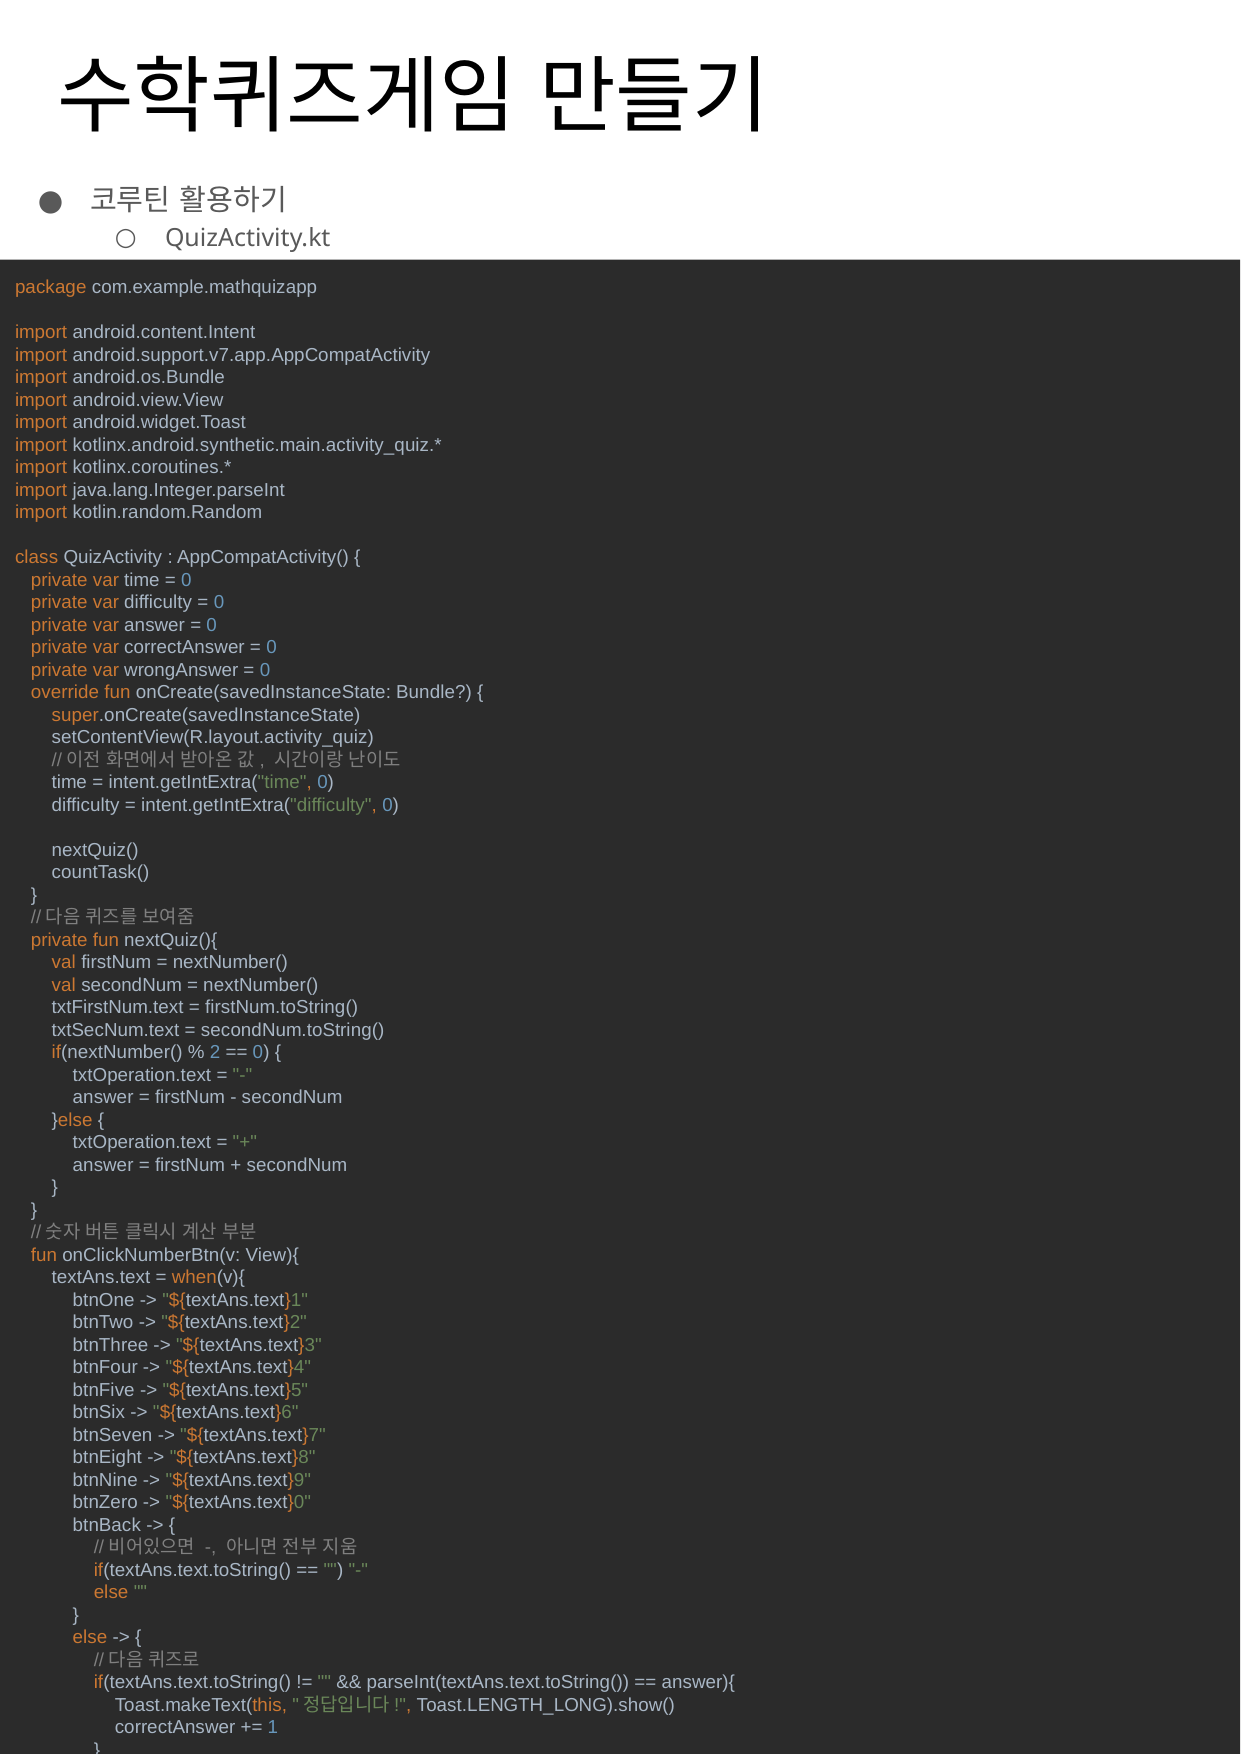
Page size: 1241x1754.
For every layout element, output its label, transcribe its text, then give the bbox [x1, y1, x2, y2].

list 코루틴 활용하기 QuizActivity.kt [0, 161, 1198, 259]
list package com.example.mathquizapp import android.content.Intent import android.support.v7.app.AppCompatActivity import android.os.Bundle import android.view.View import android.widget.Toast import kotlinx.android.synthetic.main.activity_quiz.* import kotlinx.coroutines.* import java.lang.Integer.parseInt import kotlin.random.Random class QuizActivity : AppCompatActivity() { private var time = 0 private var difficulty = 0 private var answer = 0 private var correctAnswer = 0 private var wrongAnswer = 0 override fun onCreate(savedInstanceState: Bundle?) { super.onCreate(savedInstanceState) setContentView(R.layout.activity_quiz) //이전 화면에서 받아온 값, 시간이랑 난이도 time = intent.getIntExtra("time", 0) difficulty = intent.getIntExtra("difficulty", 0) nextQuiz() countTask() } //다음 퀴즈를 보여줌 private fun nextQuiz(){ val firstNum = nextNumber() val secondNum = nextNumber() txtFirstNum.text = firstNum.toString() txtSecNum.text = secondNum.toString() if(nextNumber() % 2 == 0) { txtOperation.text = "-" answer = firstNum - secondNum }else { txtOperation.text = "+" answer = firstNum + secondNum } } //숫자 버튼 클릭시 계산 부분 fun onClickNumberBtn(v: View){ textAns.text = when(v){ btnOne -> "${textAns.text}1" btnTwo -> "${textAns.text}2" btnThree -> "${textAns.text}3" btnFour -> "${textAns.text}4" btnFive -> "${textAns.text}5" btnSix -> "${textAns.text}6" btnSeven -> "${textAns.text}7" btnEight -> "${textAns.text}8" btnNine -> "${textAns.text}9" btnZero -> "${textAns.text}0" btnBack -> { //비어있으면 -, 아니면 전부 지움 if(textAns.text.toString() == "") "-" else "" } else -> { //다음 퀴즈로 if(textAns.text.toString() != "" && parseInt(textAns.text.toString()) == answer){ Toast.makeText(this, "정답입니다!", Toast.LENGTH_LONG).show() correctAnswer += 1 } else{ Toast.makeText(this, "오답입니다!", Toast.LENGTH_LONG).show() wrongAnswer += 1 } nextQuiz() "" } } } //숫자 뽑아내는 함수 //난이도에 따라 자릿수 다르고, -숫자 삭제 private fun nextNumber(): Int{ var random = Random.nextInt() if(random < 0) random *= -1 return when(difficulty){ 1 -> random % 10 2 -> random % 100 3 -> random % 1000 else -> 0 } } //결과 화면 출력하기 private fun startResultActivity(){ val intent = Intent(this, ResultActivity::class.java) intent.putExtra("correctAns", correctAnswer) intent.putExtra("wrongAns", wrongAnswer) startActivity(intent) finish() } //ui 갱신을 위한 코루틴 함수 private fun countTask(){ val job = GlobalScope.launch(Dispatchers.Main, start = CoroutineStart.LAZY) { for (i in time downTo 1) { txtQuizTime.text = "$i" delay(1000) } startResultActivity() } job.start() } } [0, 259, 1241, 1754]
title 수학퀴즈게임 만들기 [42, 27, 1198, 161]
